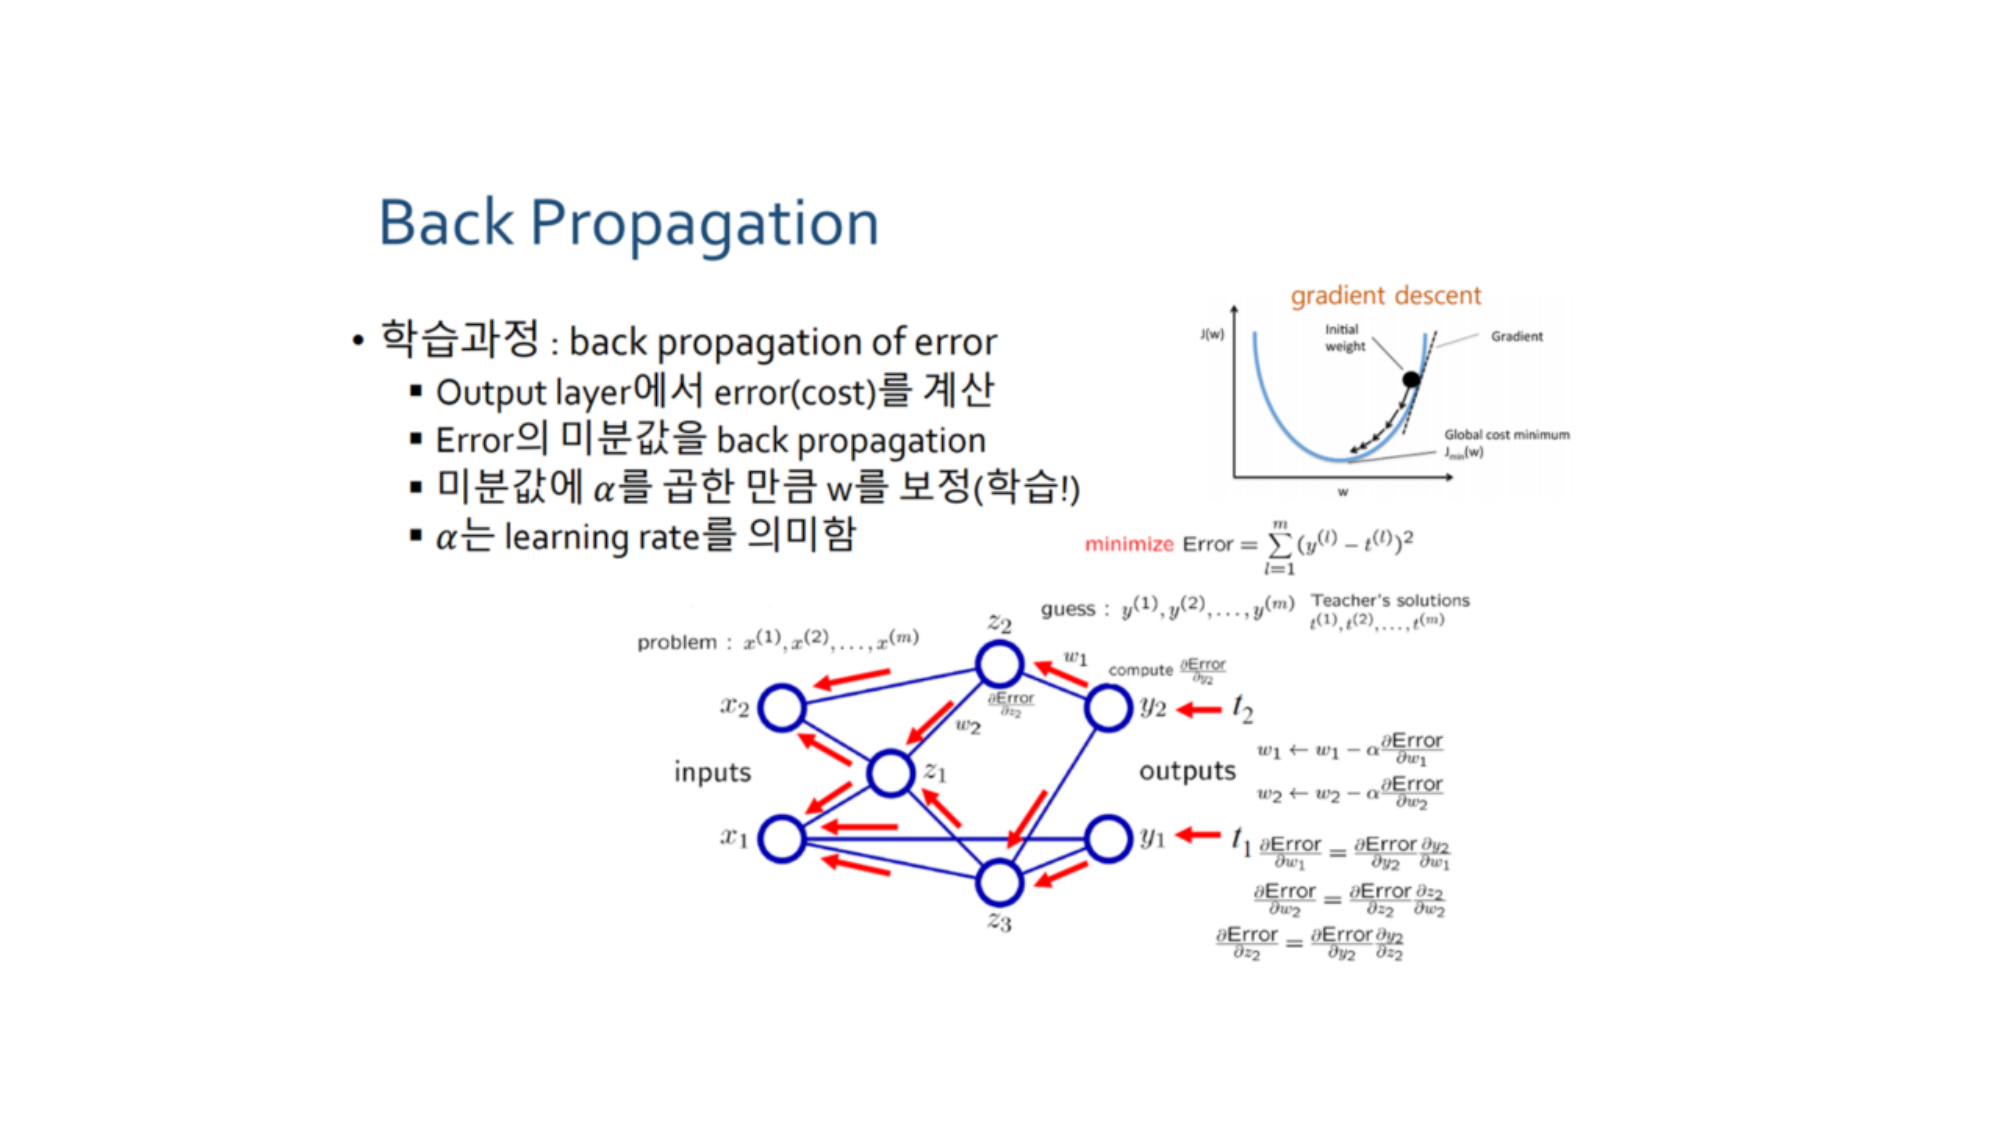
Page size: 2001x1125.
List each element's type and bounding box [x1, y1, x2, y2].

picture [287, 152, 1713, 973]
